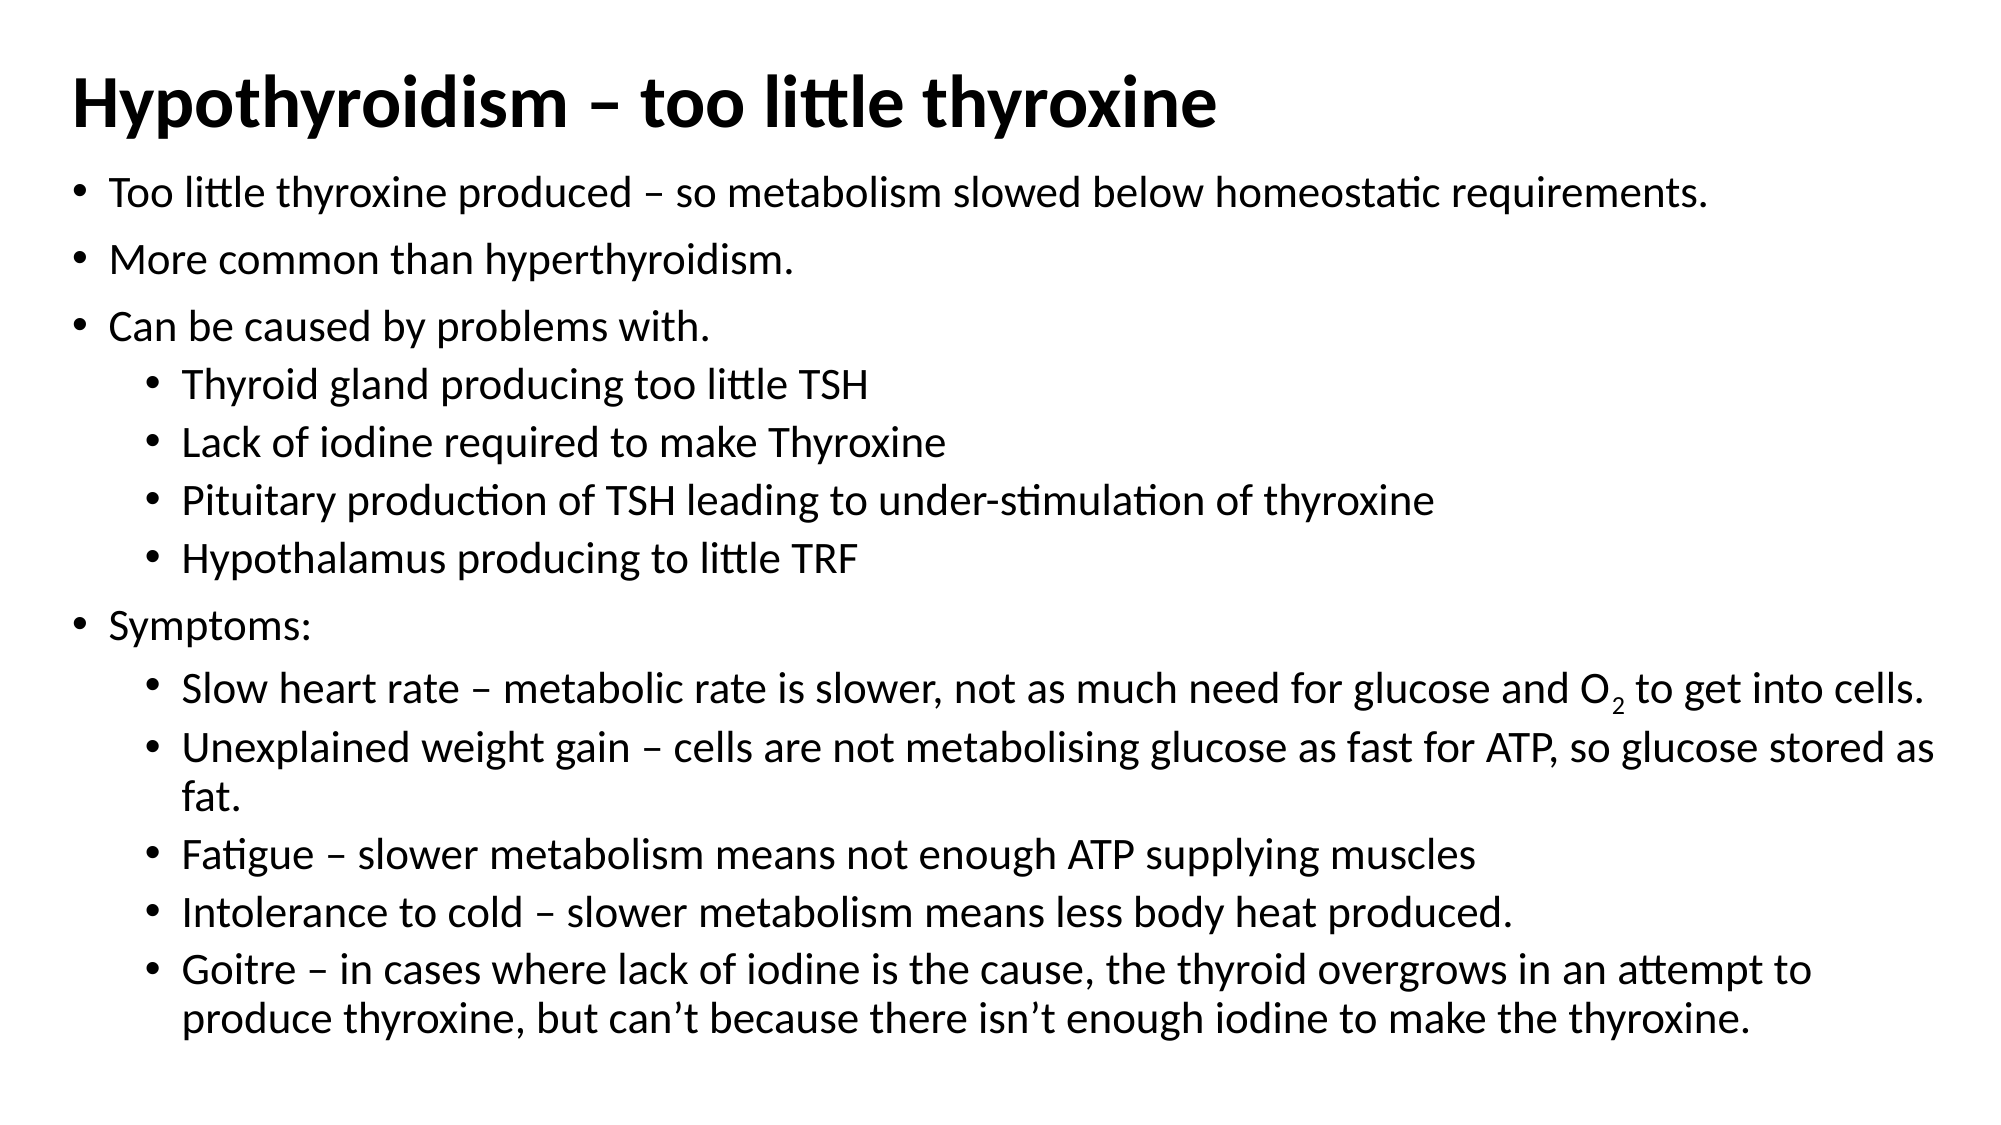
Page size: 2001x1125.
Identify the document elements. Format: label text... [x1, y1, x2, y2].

list Too little thyroxine produced – so metabolism slowed below homeostatic requirements. More common than hyperthyroidism. Can be caused by problems with. Thyroid gland producing too little TSH Lack of iodine required to make Thyroxine Pituitary production of TSH leading to under-stimulation of thyroxine Hypothalamus producing to little TRF Symptoms: Slow heart rate – metabolic rate is slower, not as much need for glucose and O2 to get into cells. Unexplained weight gain – cells are not metabolising glucose as fast for ATP, so glucose stored as fat. Fatigue – slower metabolism means not enough ATP supplying muscles Intolerance to cold – slower metabolism means less body heat produced. Goitre – in cases where lack of iodine is the cause, the thyroid overgrows in an attempt to produce thyroxine, but can’t because there isn’t enough iodine to make the thyroxine. [57, 160, 1978, 1094]
title Hypothyroidism – too little thyroxine [57, 45, 1675, 160]
